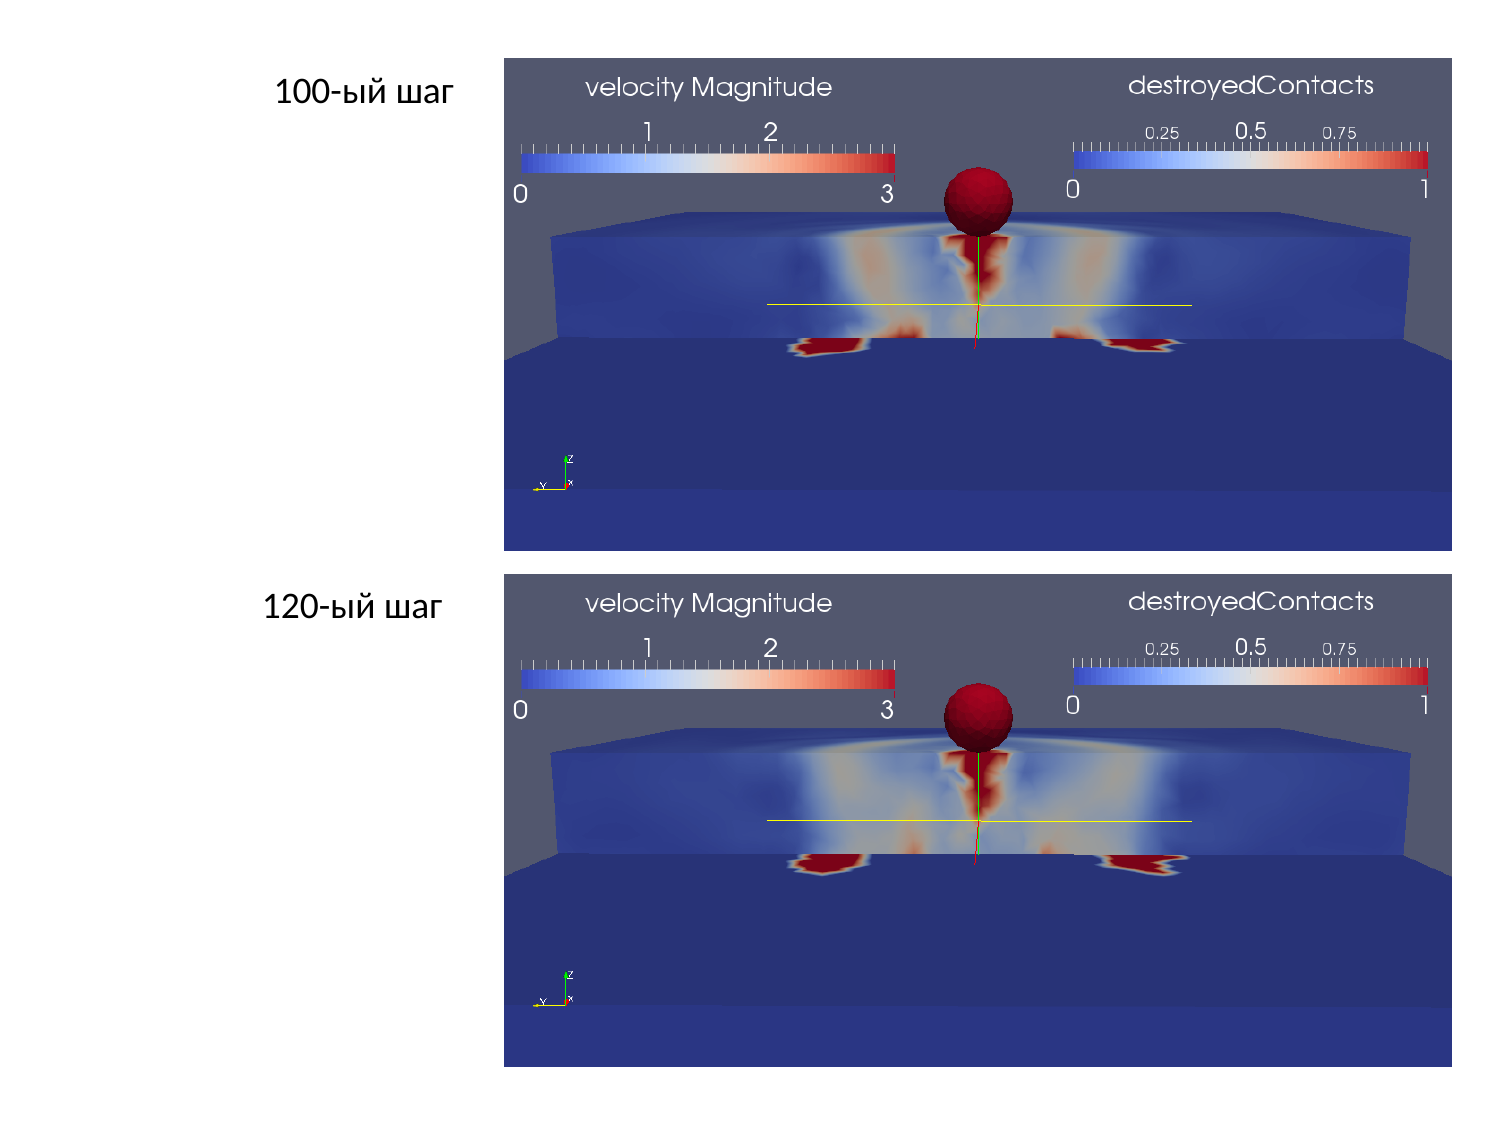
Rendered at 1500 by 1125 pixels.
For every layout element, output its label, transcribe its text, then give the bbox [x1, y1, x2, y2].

picture [503, 58, 1453, 552]
picture [503, 573, 1453, 1067]
text_box 120-ый шаг [81, 574, 457, 634]
text_box 100-ый шаг [46, 58, 469, 119]
